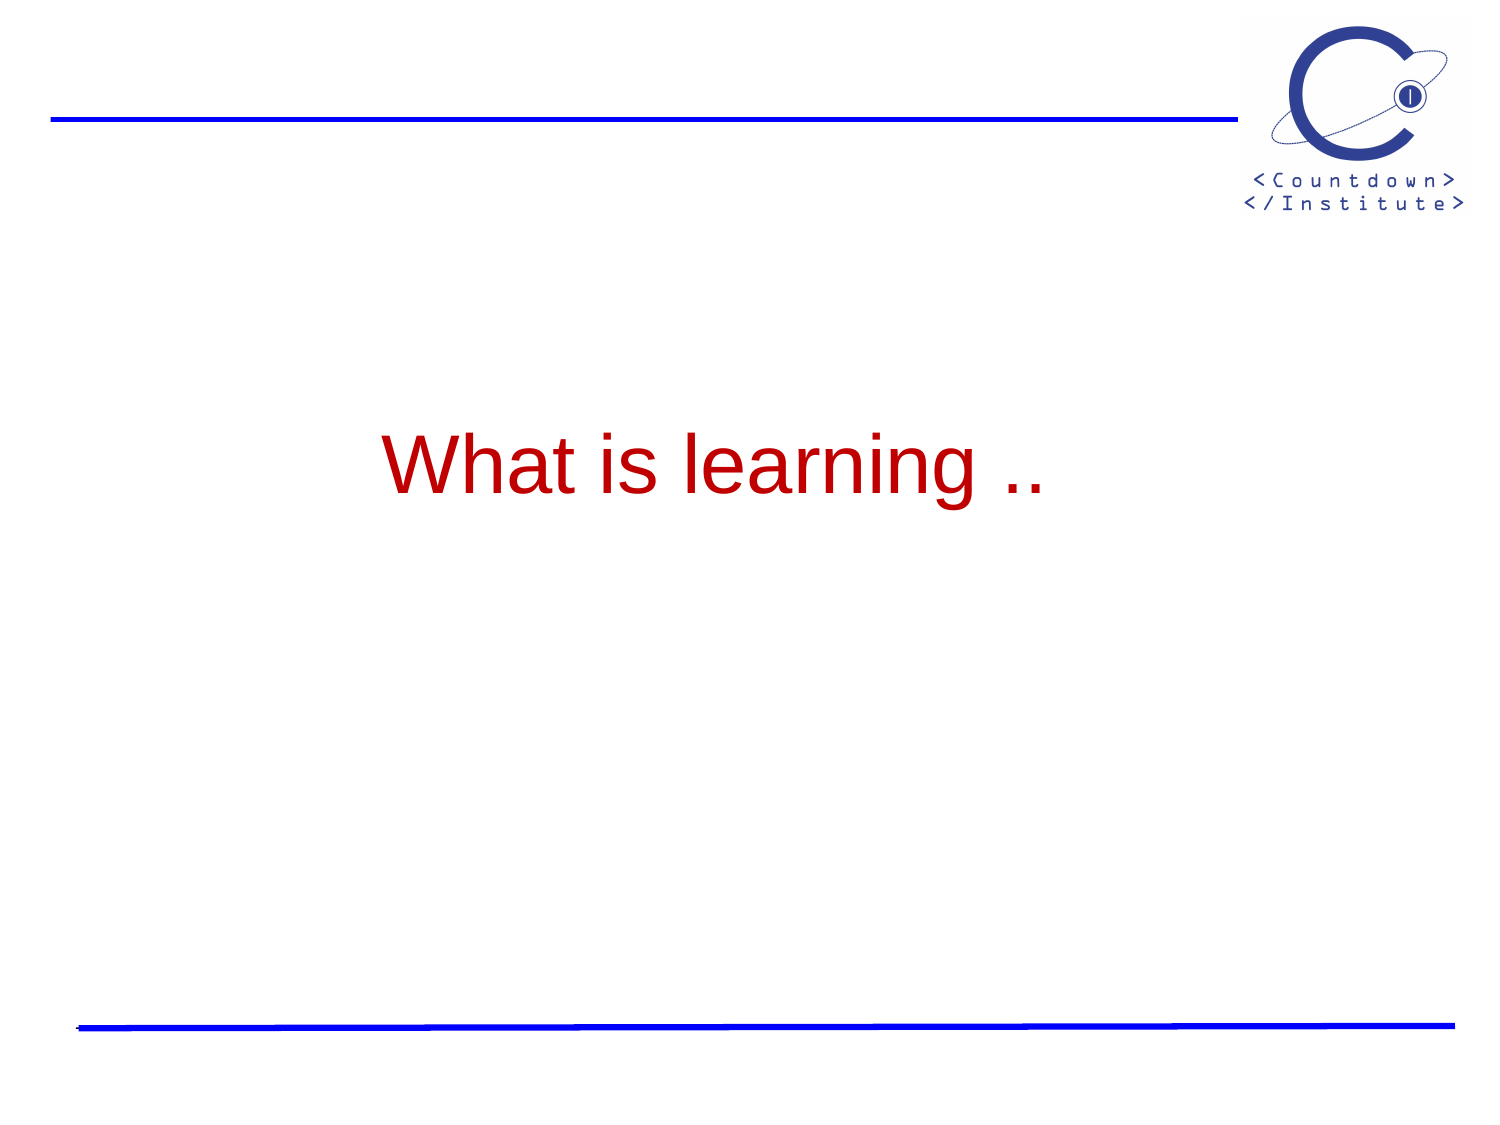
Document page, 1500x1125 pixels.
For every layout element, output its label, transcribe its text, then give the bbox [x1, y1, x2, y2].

text_box What is learning .. [137, 403, 1362, 518]
picture [1238, 17, 1471, 217]
